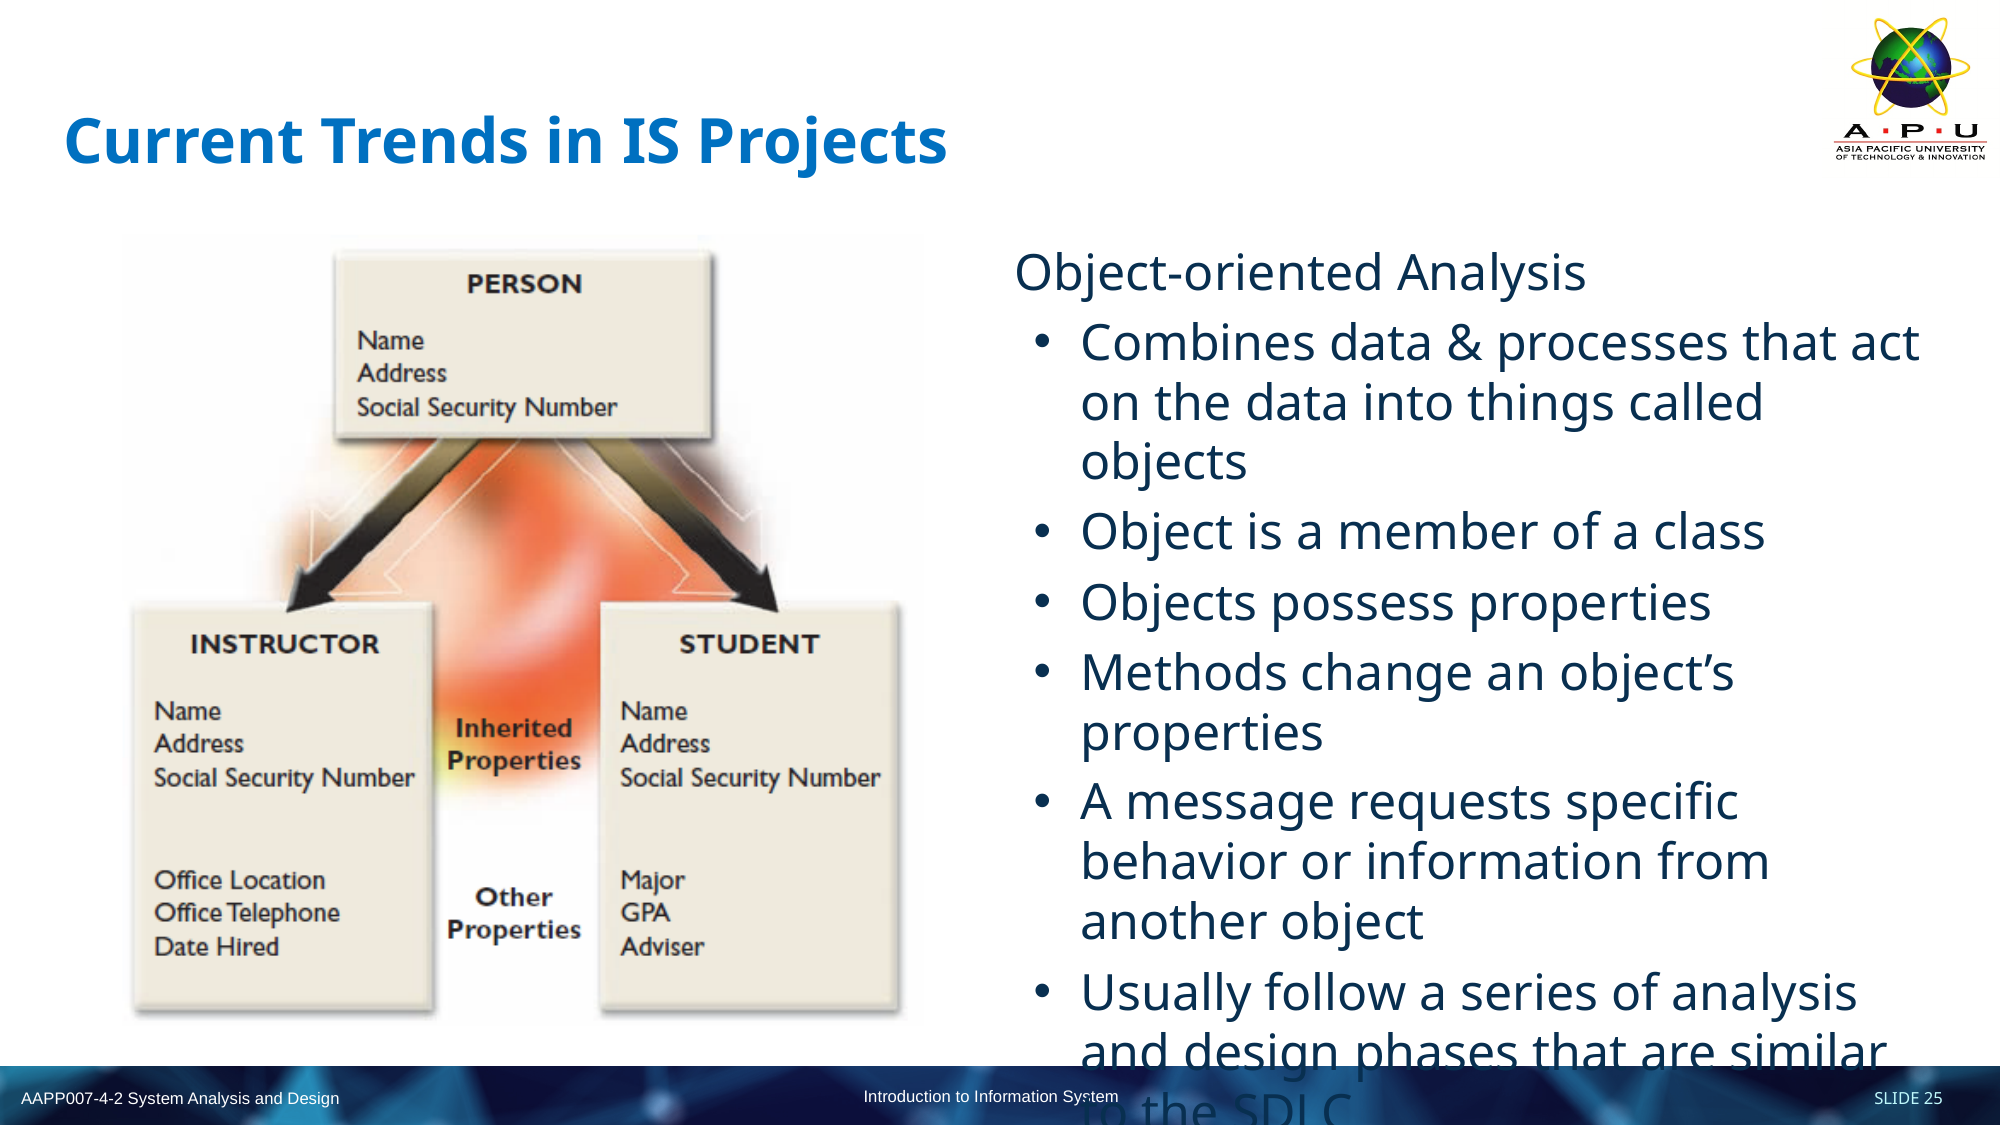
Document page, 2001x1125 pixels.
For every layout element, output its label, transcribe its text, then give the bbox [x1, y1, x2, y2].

title Current Trends in IS Projects [48, 45, 1764, 233]
picture [0, 1066, 2000, 1125]
list Object-oriented Analysis Combines data & processes that act on the data into things called objects Object is a member of a class Objects possess properties Methods change an object’s properties A message requests specific behavior or information from another object Usually follow a series of analysis and design phases that are similar to the SDLC Interactive model [943, 232, 1952, 1061]
picture [1822, 0, 2000, 178]
picture [105, 232, 1001, 1026]
